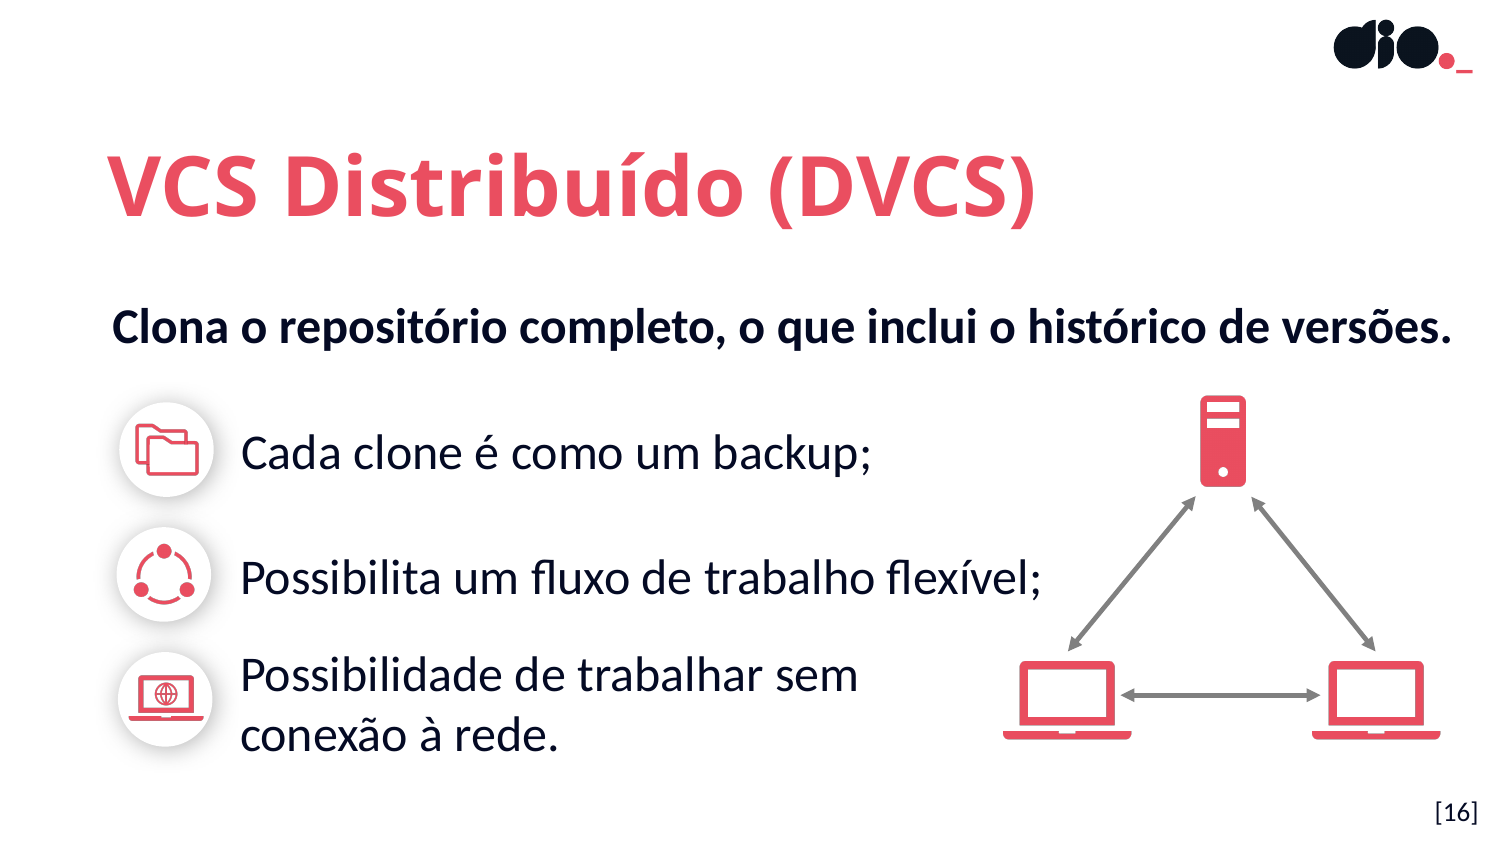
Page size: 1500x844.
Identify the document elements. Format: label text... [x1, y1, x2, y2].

picture [1333, 19, 1473, 74]
text_box VCS Distribuído (DVCS) [92, 106, 1404, 245]
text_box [117, 651, 213, 747]
text_box Possibilidade de trabalhar sem conexão à rede. [218, 661, 970, 742]
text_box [1000, 363, 1443, 767]
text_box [118, 402, 214, 498]
text_box Cada clone é como um backup; [221, 409, 995, 490]
text_box Clona o repositório completo, o que inclui o histórico de versões. [85, 285, 1500, 361]
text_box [116, 526, 212, 622]
text_box Possibilita um fluxo de trabalho flexível; [216, 534, 995, 615]
slide_number [16] [1403, 779, 1494, 844]
